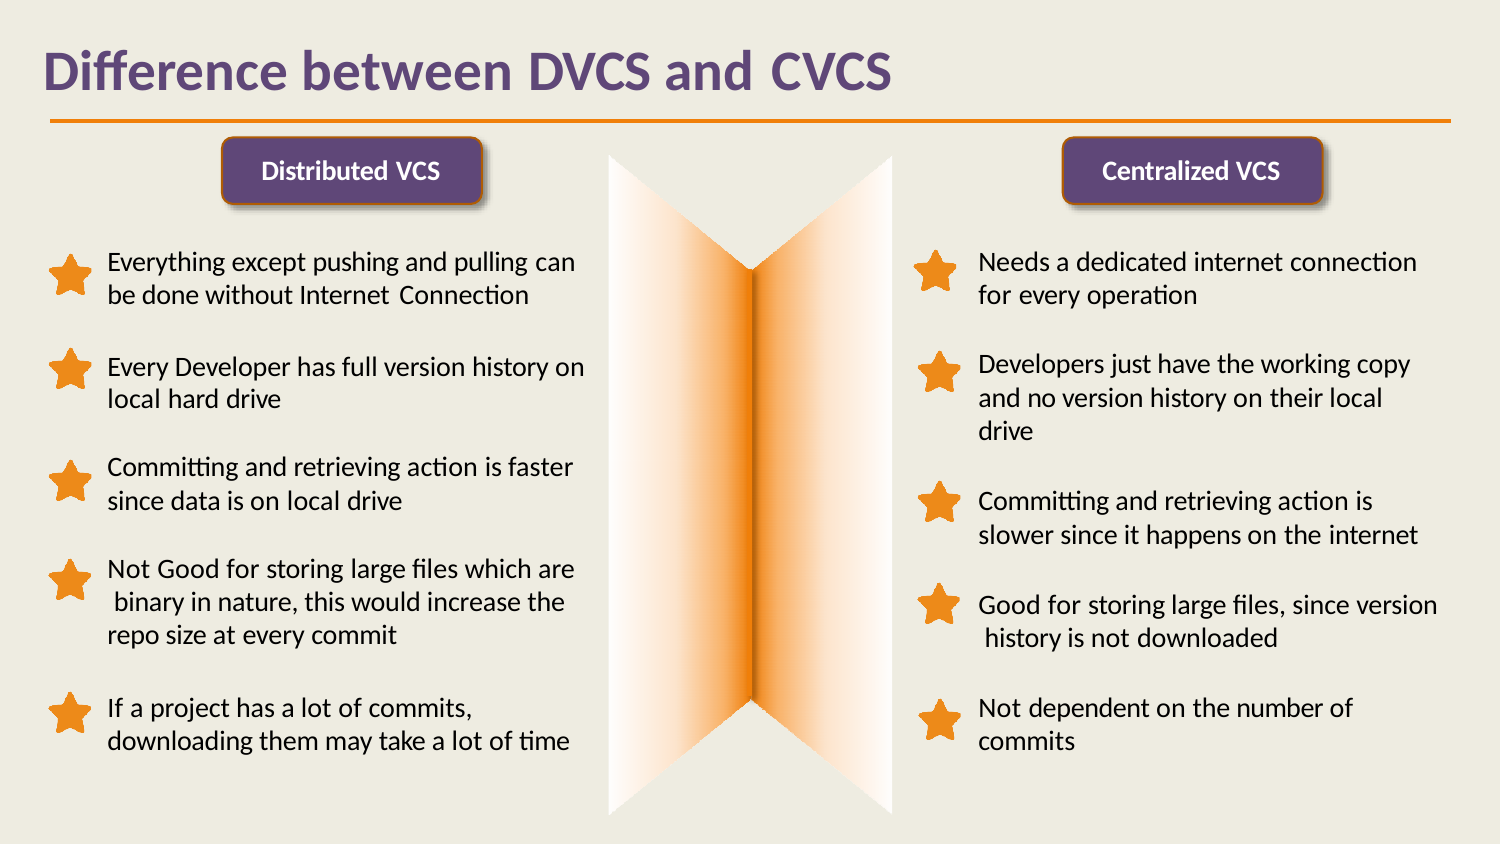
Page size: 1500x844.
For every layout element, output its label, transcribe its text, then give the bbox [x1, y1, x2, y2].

text_box [1059, 134, 1335, 216]
list Everything except pushing and pulling can be done without Internet Connection Every Developer has full version history on local hard drive Committing and retrieving action is faster since data is on local drive Not Good for storing large files which are binary in nature, this would increase the repo size at every commit If a project has a lot of commits, downloading them may take a lot of time [105, 241, 595, 756]
text_box Centralized VCS [1100, 150, 1287, 186]
text_box [917, 582, 960, 624]
text_box [917, 350, 961, 392]
text_box [48, 691, 91, 733]
text_box [48, 253, 92, 295]
text_box Distributed VCS [259, 150, 447, 186]
text_box [918, 698, 961, 740]
text_box [218, 174, 494, 216]
list Needs a dedicated internet connection for every operation Developers just have the working copy and no version history on their local drive Committing and retrieving action is slower since it happens on the internet Good for storing large files, since version history is not downloaded Not dependent on the number of commits [976, 241, 1445, 756]
text_box [740, 262, 768, 711]
text_box [917, 480, 961, 522]
text_box [608, 155, 893, 815]
text_box [48, 459, 92, 501]
text_box [913, 249, 957, 291]
title Difference between DVCS and CVCS [41, 30, 906, 174]
text_box [1062, 137, 1323, 204]
text_box [48, 347, 92, 389]
text_box [221, 174, 482, 204]
text_box [48, 558, 91, 600]
